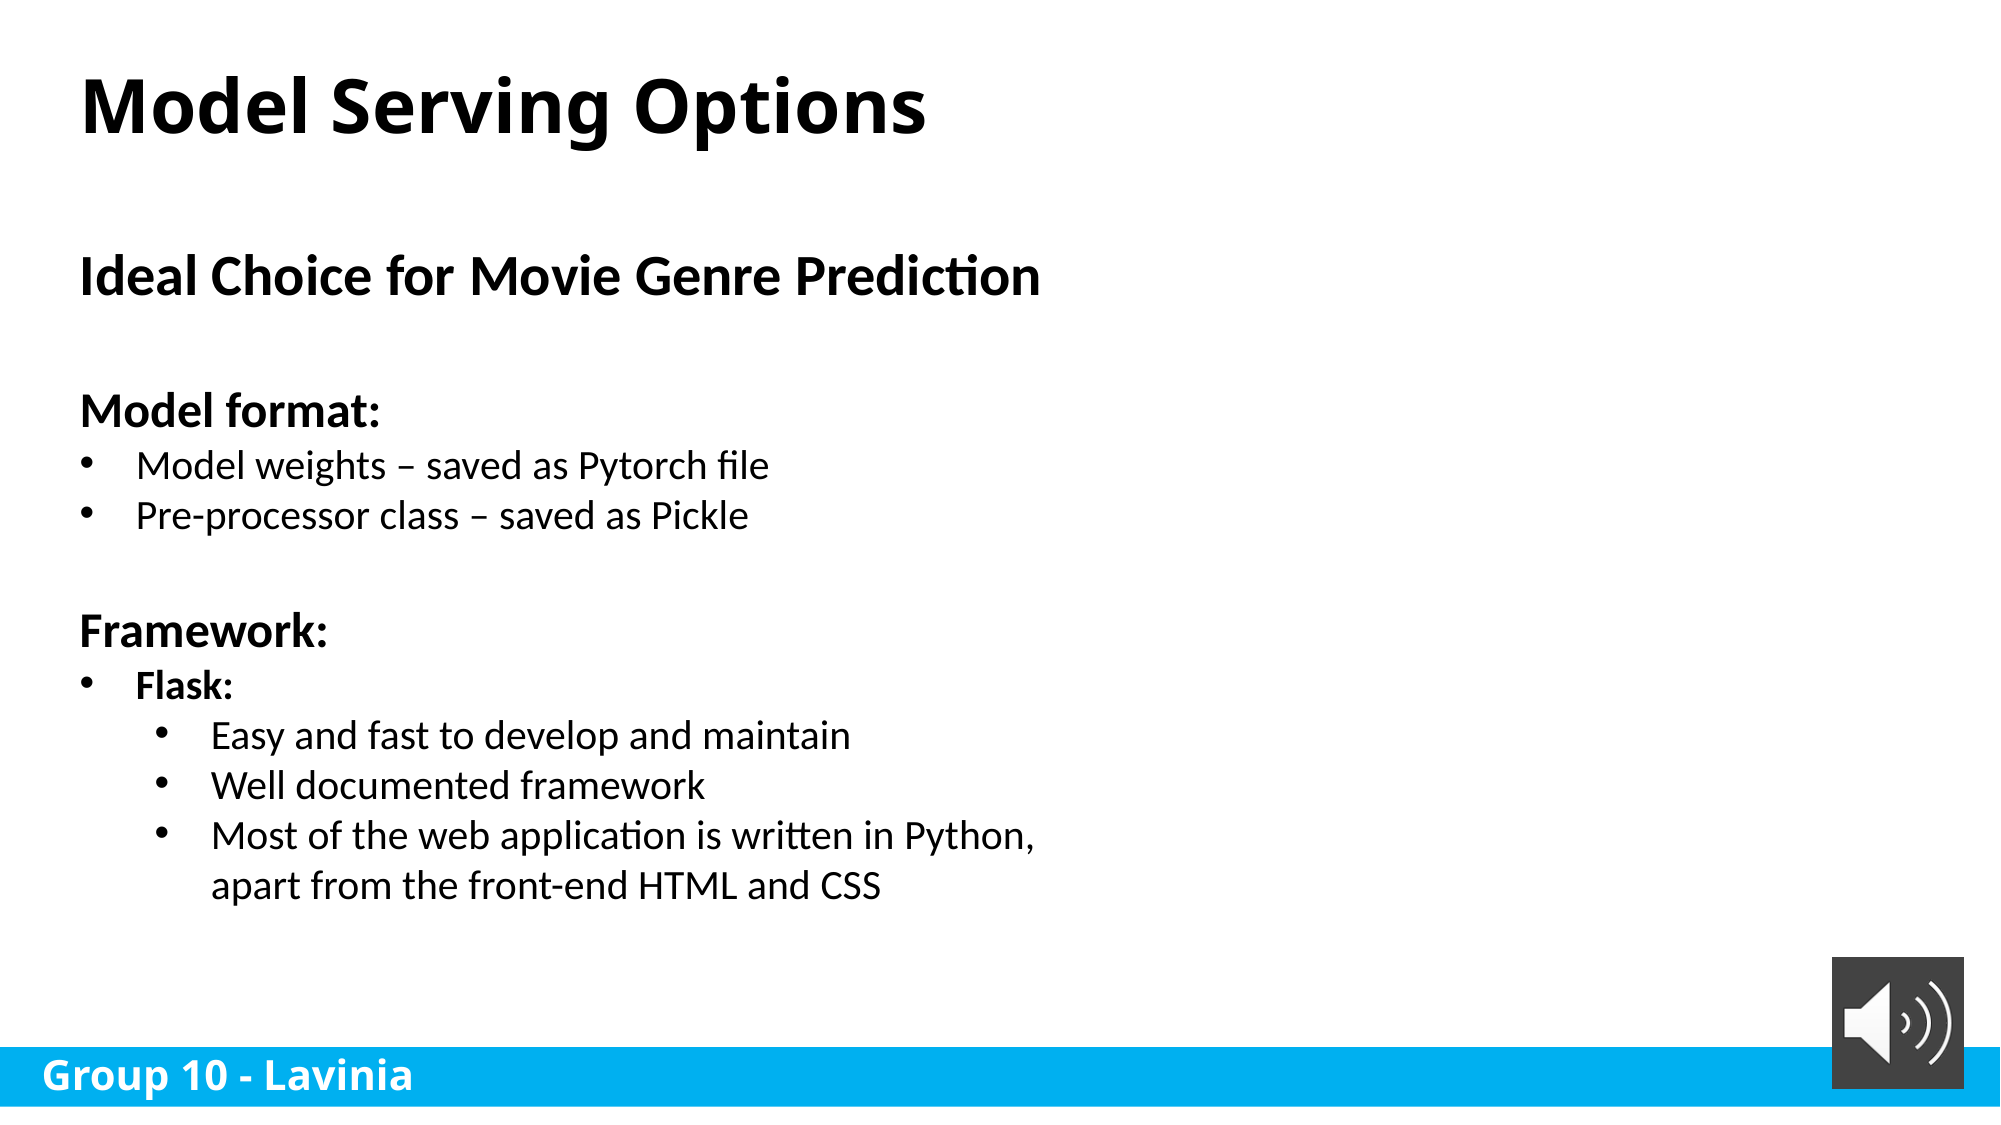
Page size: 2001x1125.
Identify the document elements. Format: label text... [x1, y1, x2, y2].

text_box Group 10 - Lavinia [26, 1047, 1438, 1125]
picture [1831, 956, 1965, 1088]
text_box Model Serving Options [64, 60, 962, 184]
text_box [0, 1046, 2000, 1108]
text_box Ideal Choice for Movie Genre Prediction Model format: Model weights – saved as Pytorch file Pre-processor class – saved as Pickle Framework: Flask: Easy and fast to develop and maintain Well documented framework Most of the web application is written in Python, apart from the front-end HTML and CSS [64, 230, 1090, 965]
